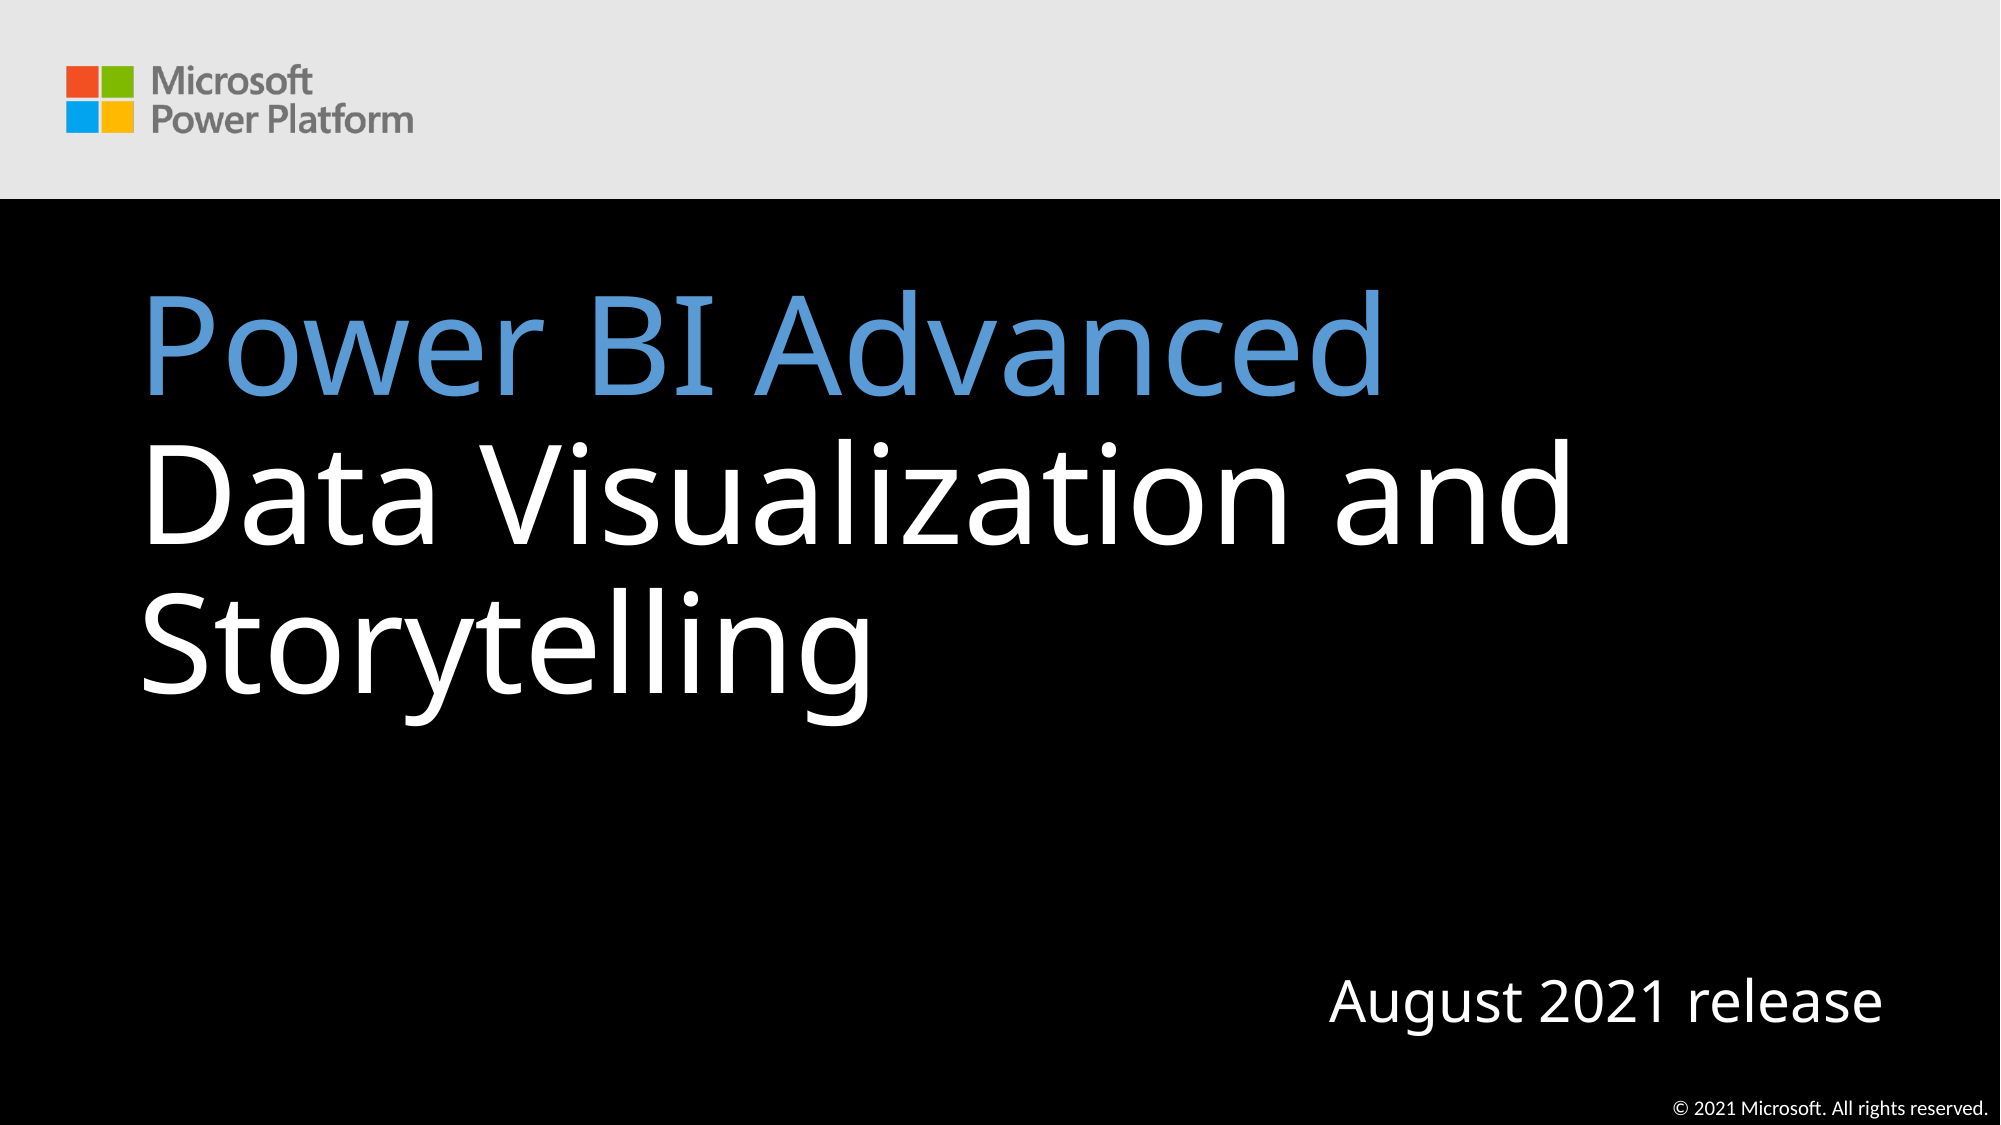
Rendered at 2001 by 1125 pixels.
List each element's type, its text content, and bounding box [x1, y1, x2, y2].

footer © 2021 Microsoft. All rights reserved. [1495, 1087, 2000, 1125]
list August 2021 release [1314, 964, 1958, 1054]
title Power BI Advanced Data Visualization and Storytelling [122, 268, 1895, 737]
picture [0, 0, 480, 199]
